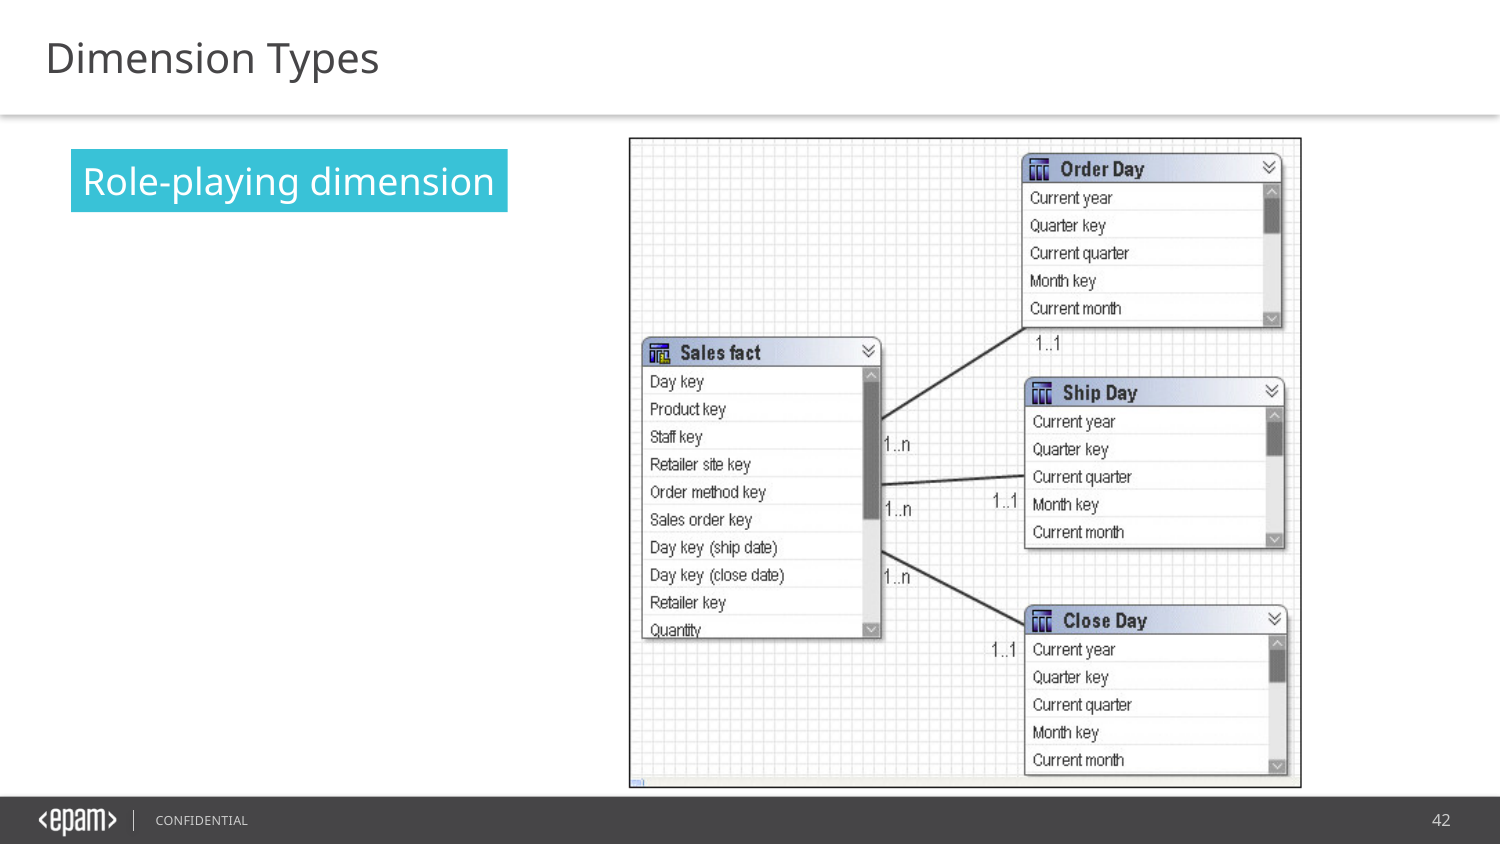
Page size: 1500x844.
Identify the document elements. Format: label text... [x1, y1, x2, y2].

picture [624, 134, 1306, 792]
text_box Role-playing dimension [71, 149, 508, 213]
picture [38, 808, 117, 837]
list Dimension Types [0, 0, 1500, 115]
